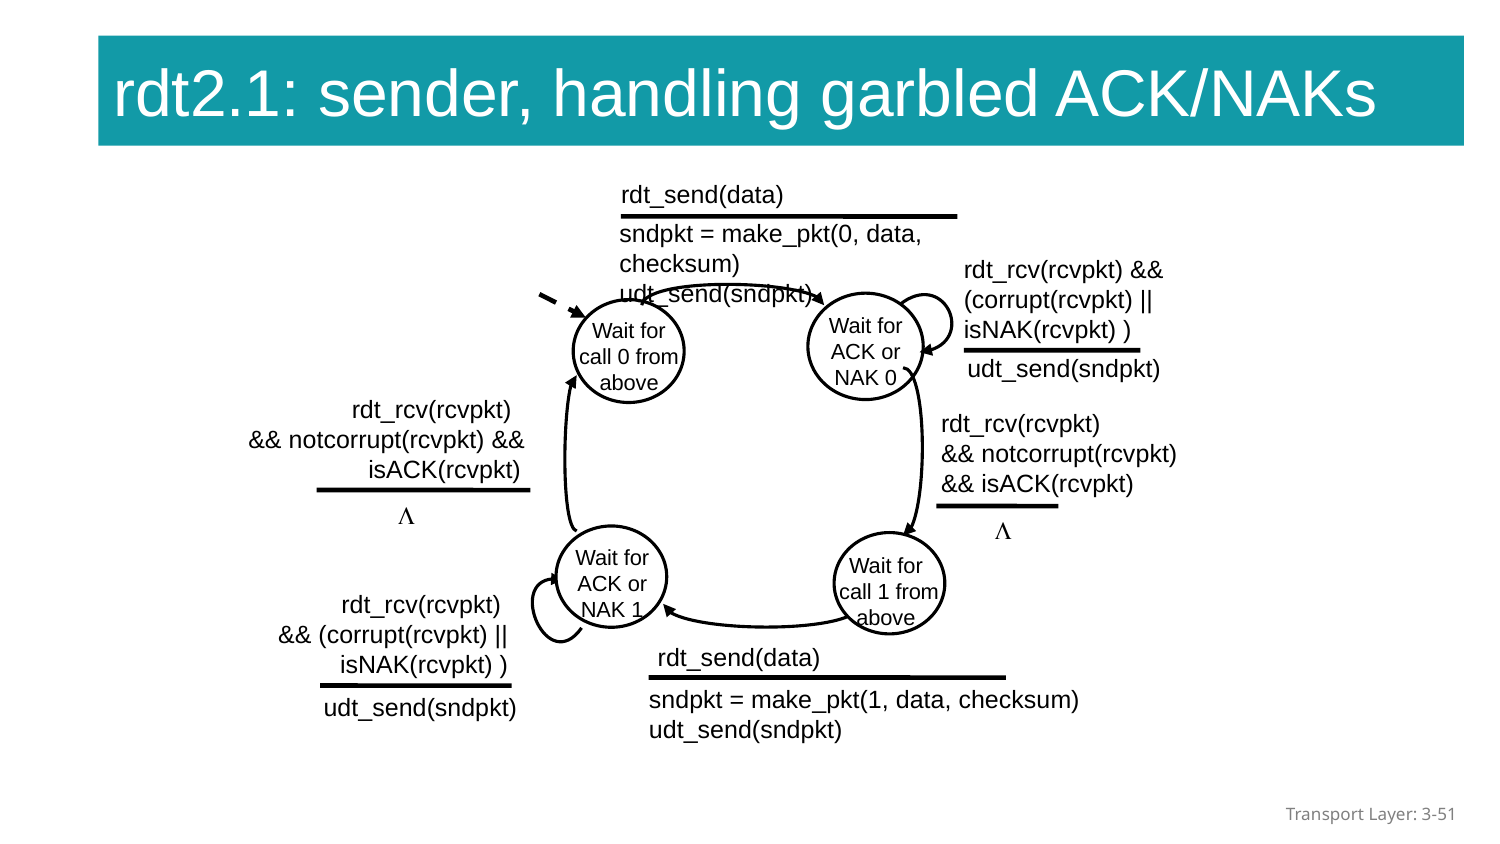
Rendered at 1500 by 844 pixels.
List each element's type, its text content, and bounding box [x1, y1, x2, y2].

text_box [604, 171, 1060, 306]
slide_number Transport Layer: 3-51 [1134, 792, 1472, 838]
text_box [586, 384, 672, 403]
text_box [569, 306, 586, 318]
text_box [547, 525, 677, 628]
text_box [633, 603, 1098, 726]
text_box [798, 314, 902, 400]
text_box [94, 374, 577, 538]
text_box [907, 245, 1341, 395]
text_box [228, 552, 577, 719]
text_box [902, 367, 1296, 553]
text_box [816, 532, 955, 635]
title rdt2.1: sender, handling garbled ACK/NAKs [98, 35, 1464, 146]
text_box Wait for call 0 from above [561, 308, 697, 384]
